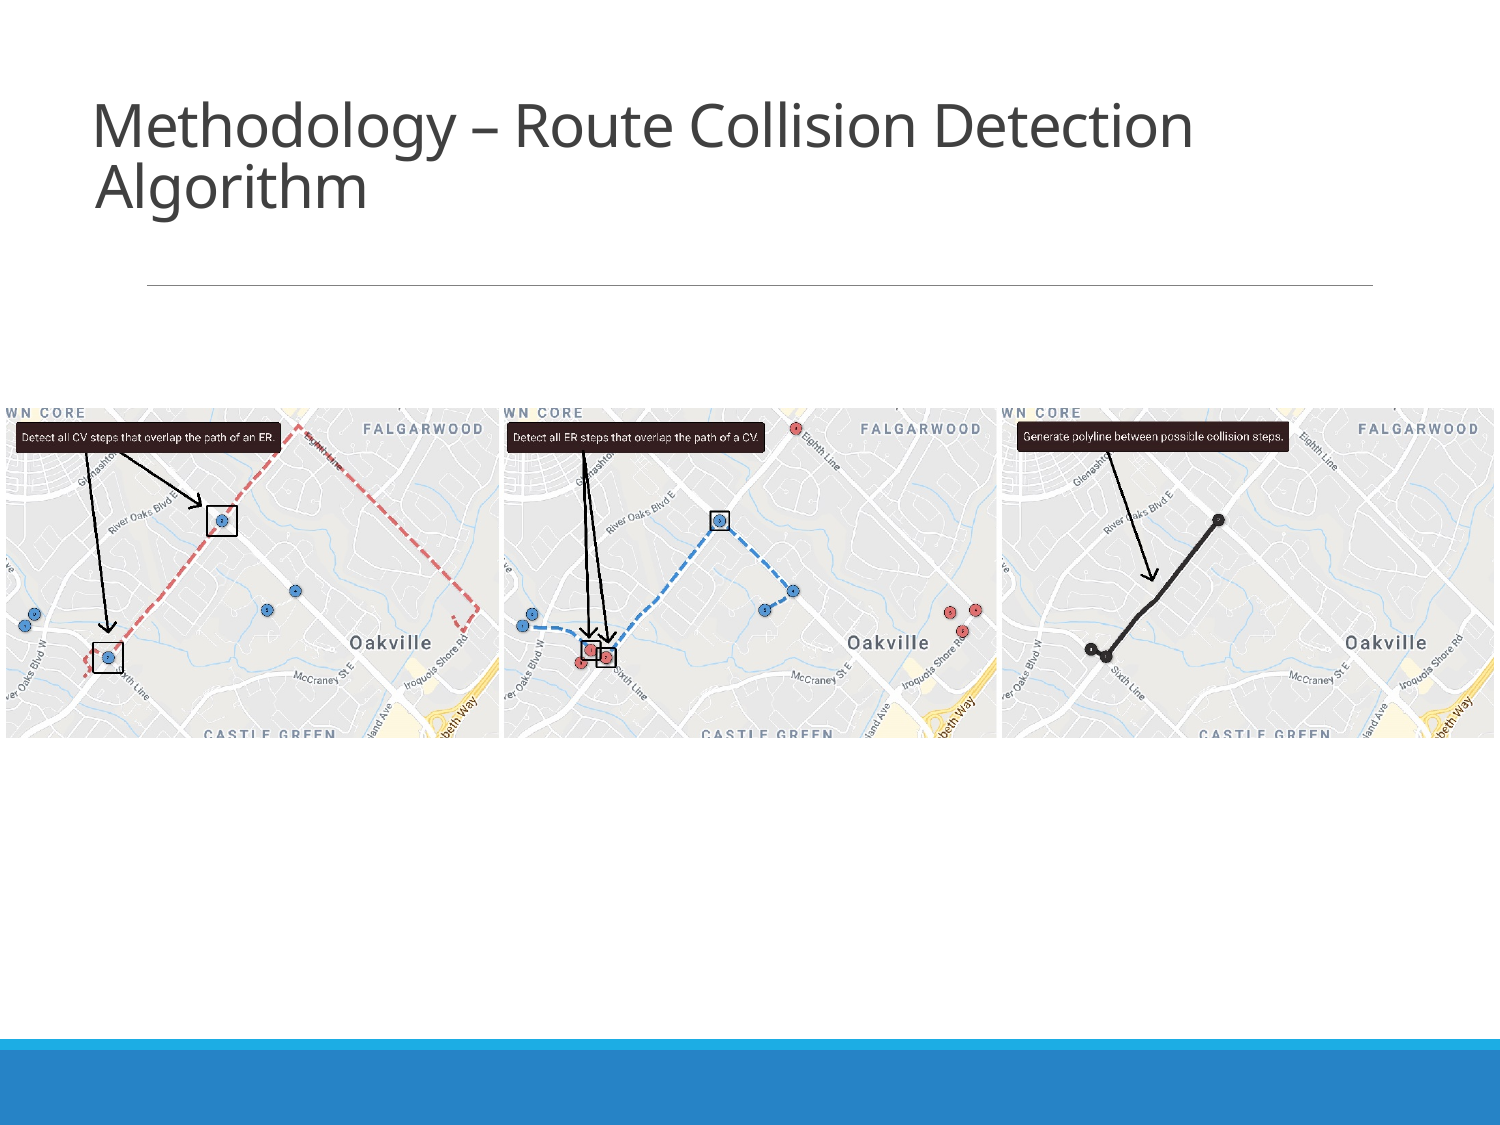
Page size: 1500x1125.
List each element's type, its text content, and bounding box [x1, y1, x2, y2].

title Methodology – Route Collision Detection Algorithm [76, 90, 1265, 229]
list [5, 408, 1495, 738]
